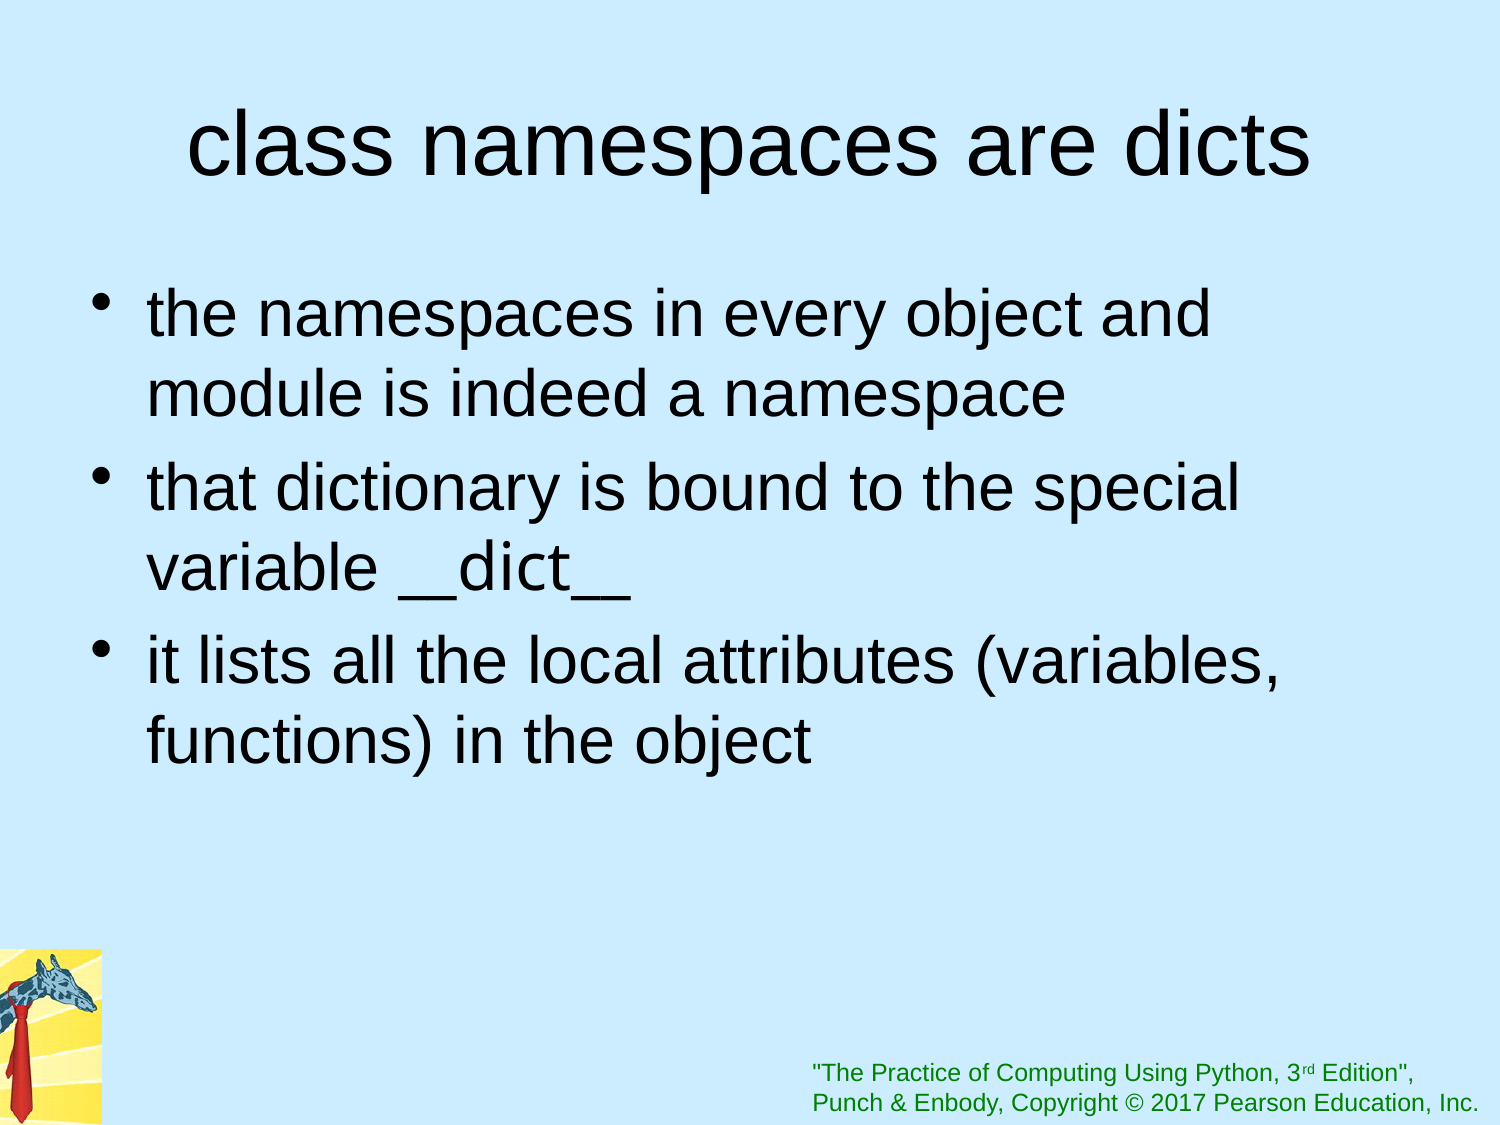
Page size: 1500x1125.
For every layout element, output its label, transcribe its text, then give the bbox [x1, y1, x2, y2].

list the namespaces in every object and module is indeed a namespace that dictionary is bound to the special variable __dict__ it lists all the local attributes (variables, functions) in the object [75, 262, 1425, 1005]
title class namespaces are dicts [75, 45, 1425, 233]
picture [0, 949, 102, 1125]
